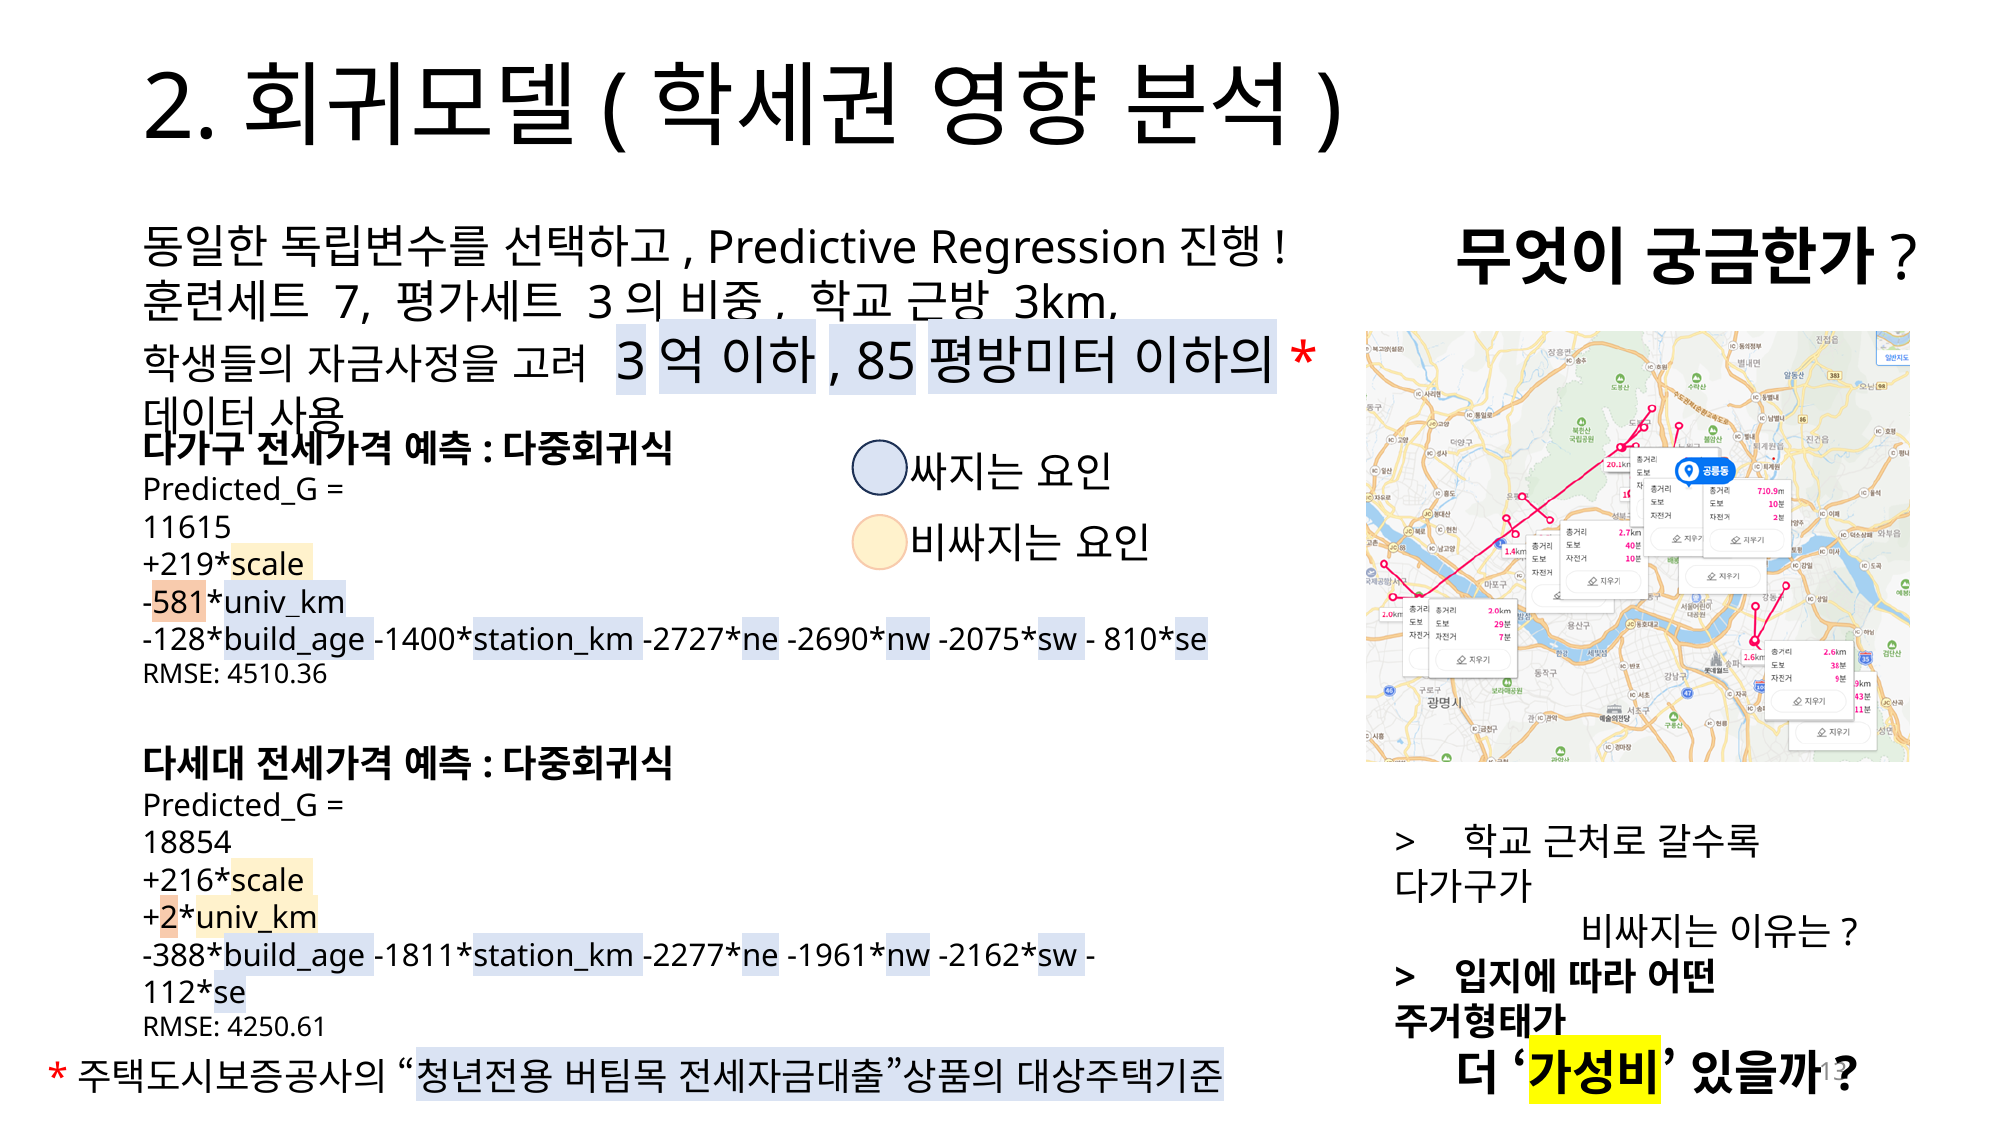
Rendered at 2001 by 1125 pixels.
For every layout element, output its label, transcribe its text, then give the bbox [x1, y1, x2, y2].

text_box *주택도시보증공사의 “청년전용 버팀목 전세자금대출”상품의 대상주택기준 [32, 1045, 1338, 1125]
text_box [852, 438, 1156, 576]
slide_number 13 [1412, 1042, 1863, 1103]
text_box 동일한 독립변수를 선택하고, Predictive Regression진행! 훈련세트 7, 평가세트 3의 비중, 학교 근방 3km, 학생들의 자금사정을 고려 3억 이하, 85평방미터 이하의* 데이터 사용 [127, 209, 1366, 448]
text_box 다세대 전세가격 예측:다중회귀식 Predicted_G = 18854 +216*scale +2*univ_km -388*build_age -1811*station_km -2277*ne -1961*nw -2162*sw - 112*se RMSE: 4250.61 [127, 732, 1218, 1045]
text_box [1366, 209, 1910, 1020]
title 2.회귀모델(학세권 영향 분석) [127, 0, 1877, 209]
text_box 다가구 전세가격 예측:다중회귀식 Predicted_G = 11615 +219*scale -581*univ_km -128*build_age -1400*station_km -2727*ne -2690*nw -2075*sw - 810*se RMSE: 4510.36 [127, 448, 1300, 697]
